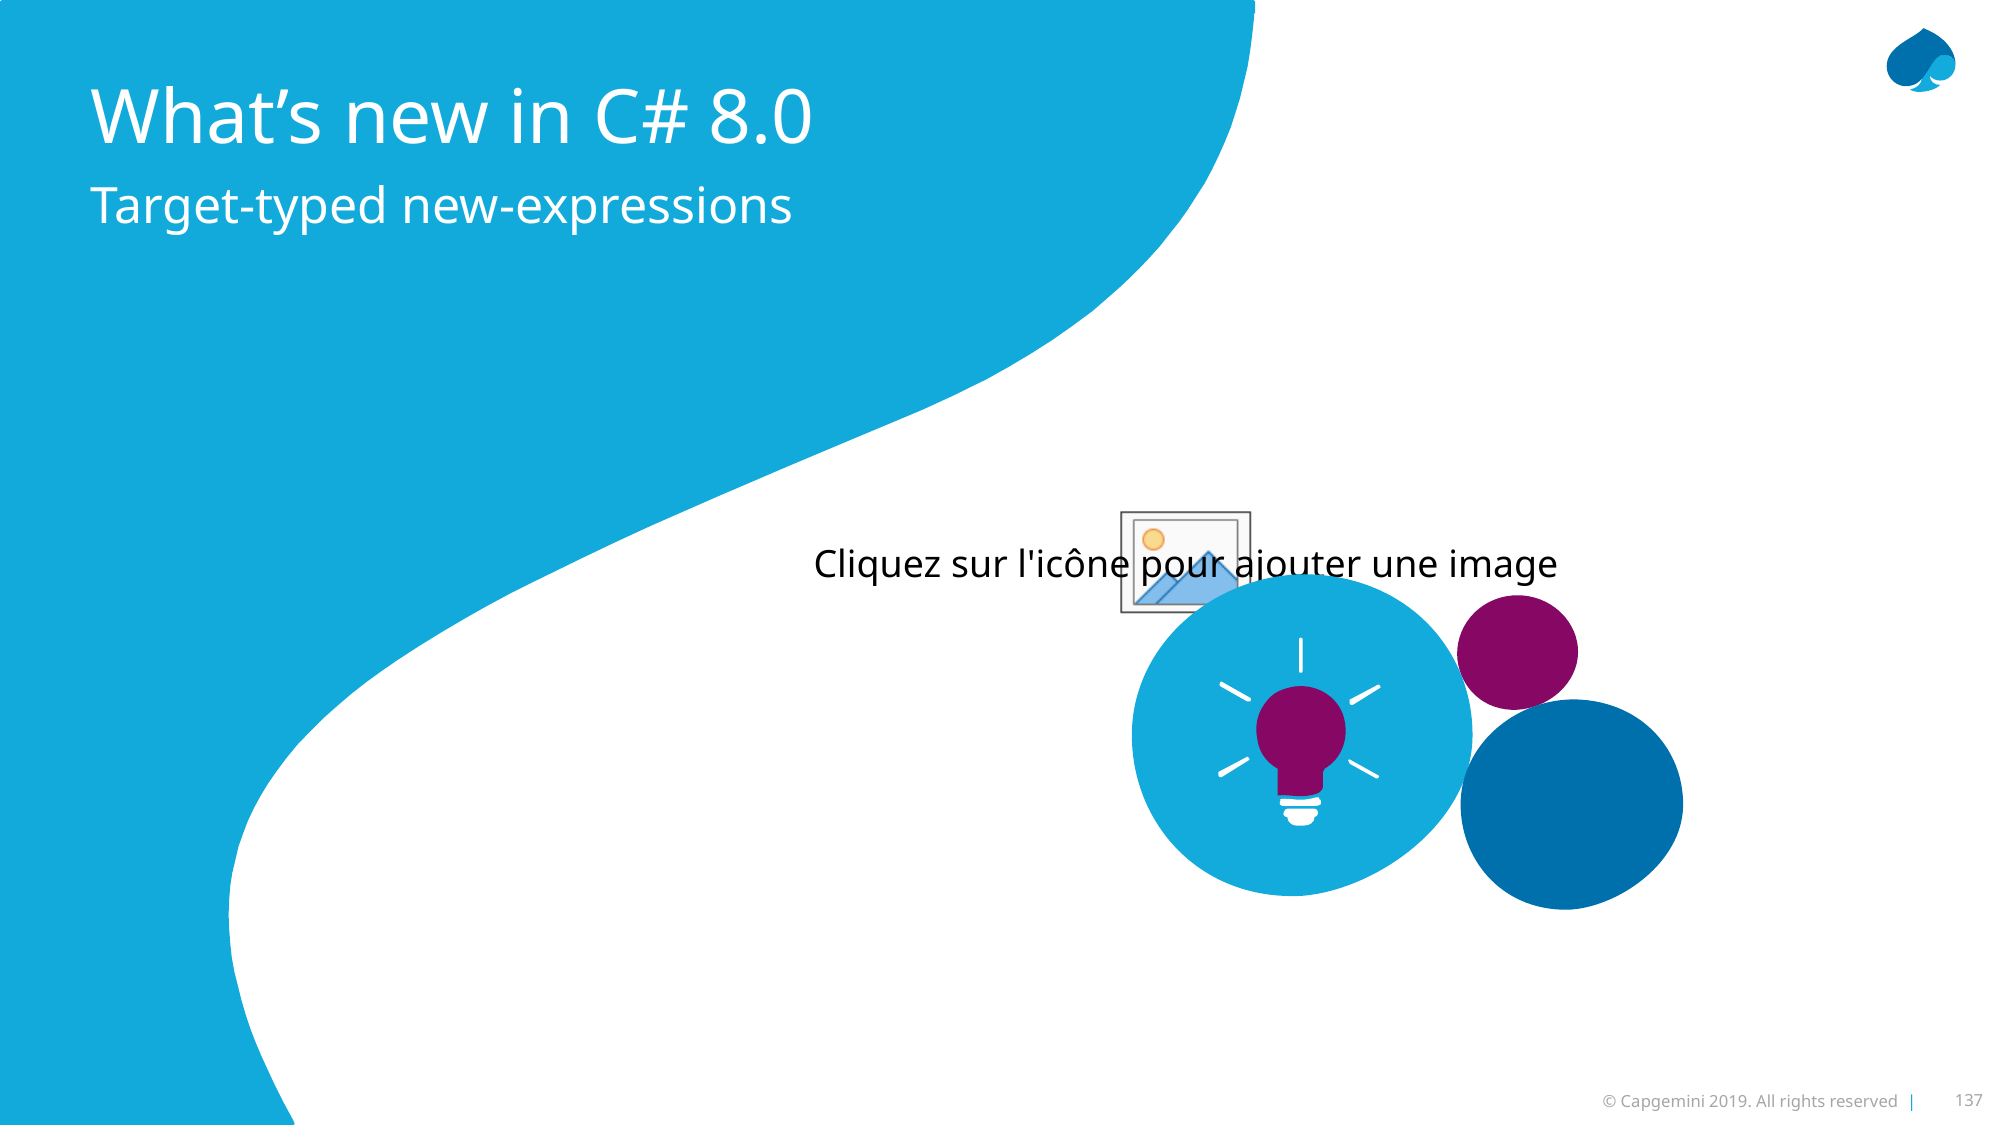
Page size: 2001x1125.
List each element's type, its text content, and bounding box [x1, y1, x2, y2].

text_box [1218, 637, 1382, 826]
list What’s new in C# 8.0 Target-typed new-expressions [75, 71, 372, 384]
picture [372, 0, 2000, 1125]
